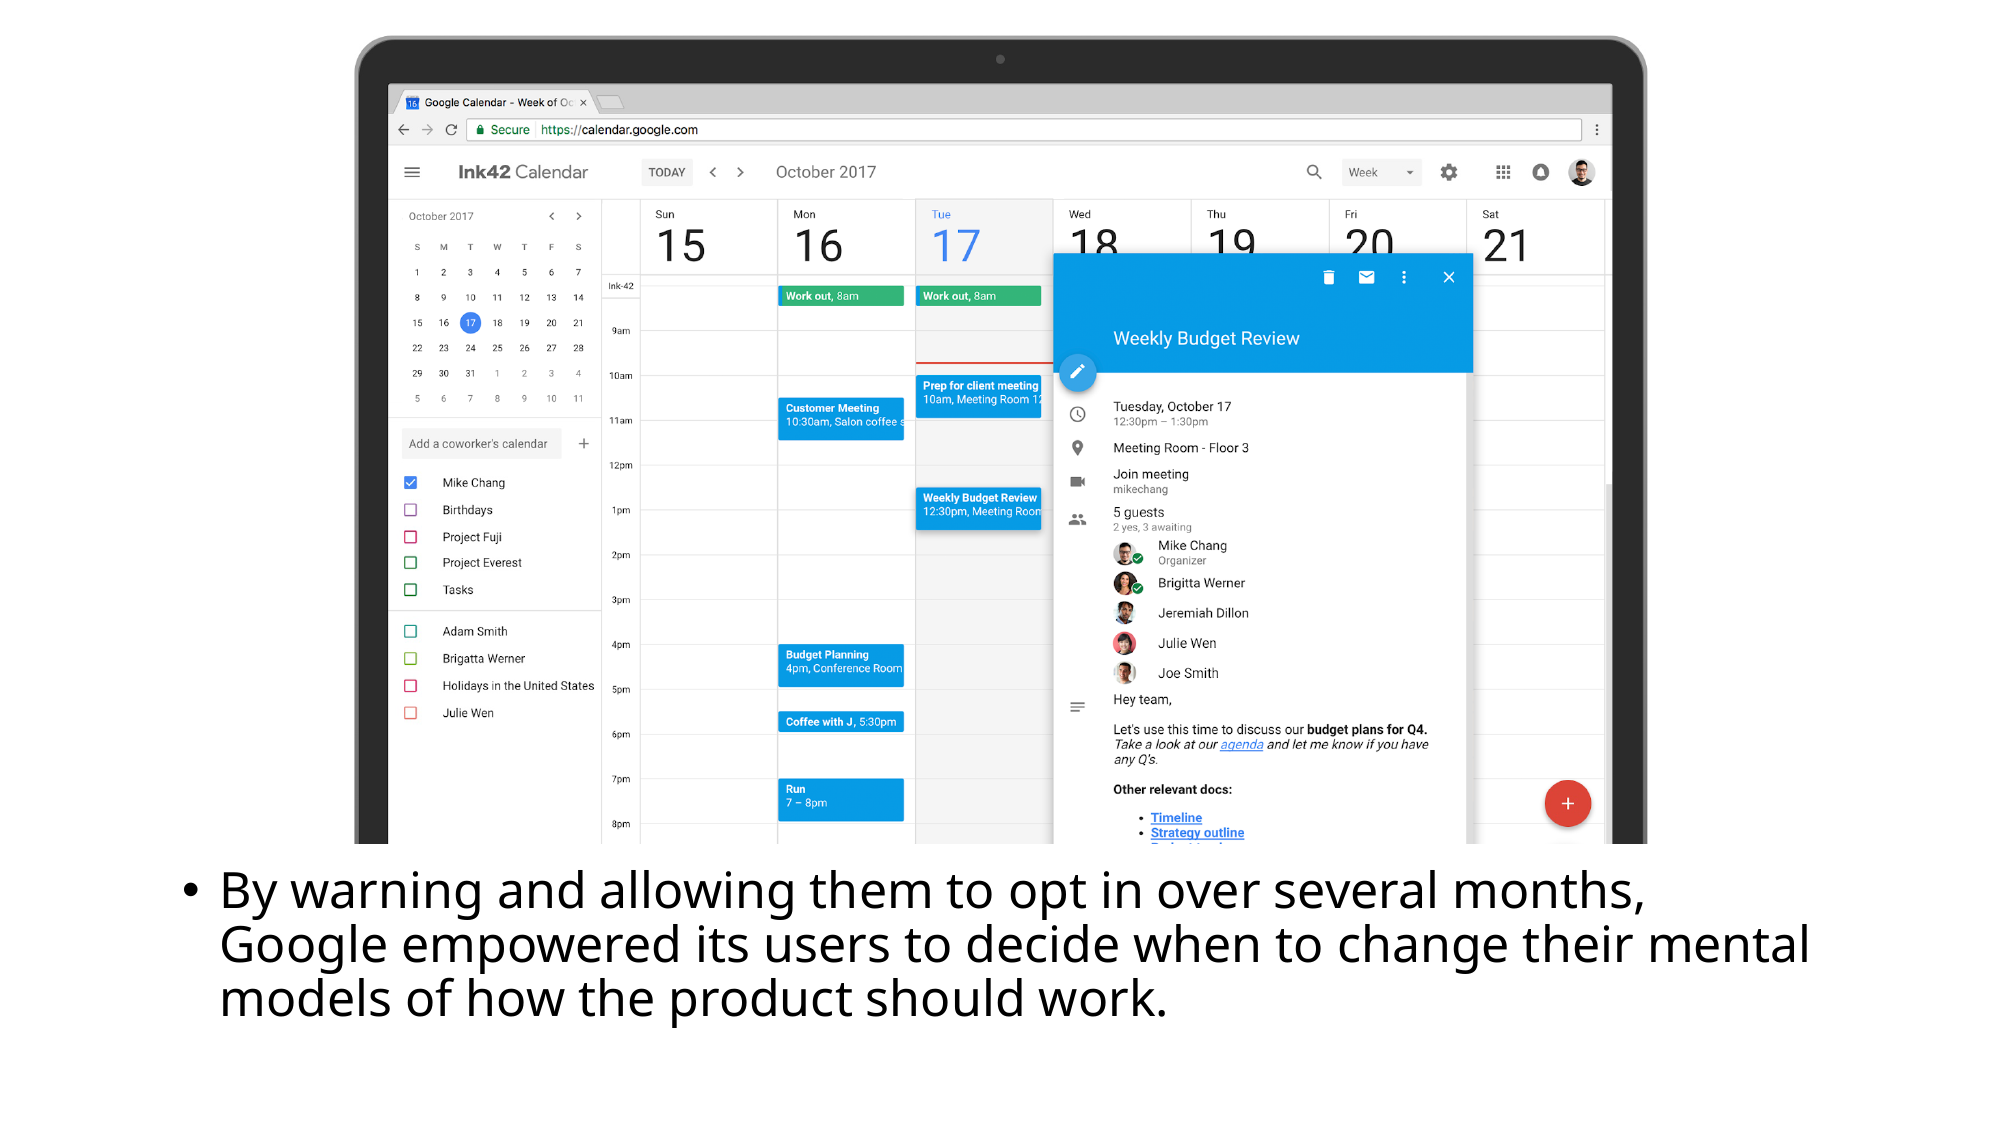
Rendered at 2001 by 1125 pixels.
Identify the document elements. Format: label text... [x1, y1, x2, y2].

picture [187, 0, 1813, 844]
list By warning and allowing them to opt in over several months, Google empowered its users to decide when to change their mental models of how the product should work. [167, 858, 1833, 1052]
